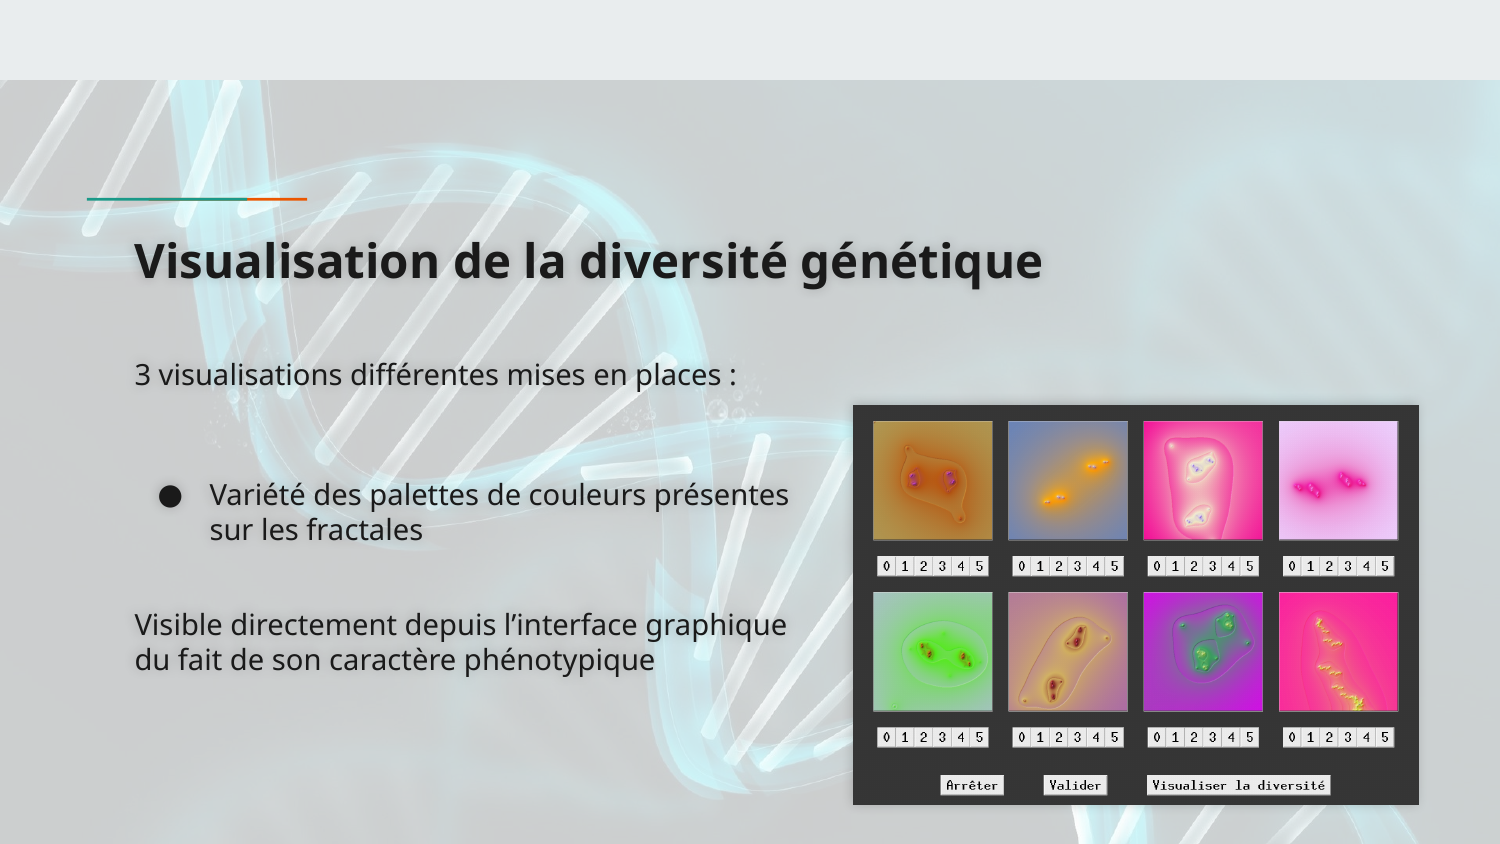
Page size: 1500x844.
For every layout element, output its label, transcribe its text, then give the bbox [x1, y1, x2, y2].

title Visualisation de la diversité génétique [119, 216, 1381, 305]
list 3 visualisations différentes mises en places : Variété des palettes de couleurs présentes sur les fractales Visible directement depuis l’interface graphique du fait de son caractère phénotypique [119, 341, 1381, 712]
picture [853, 404, 1420, 805]
